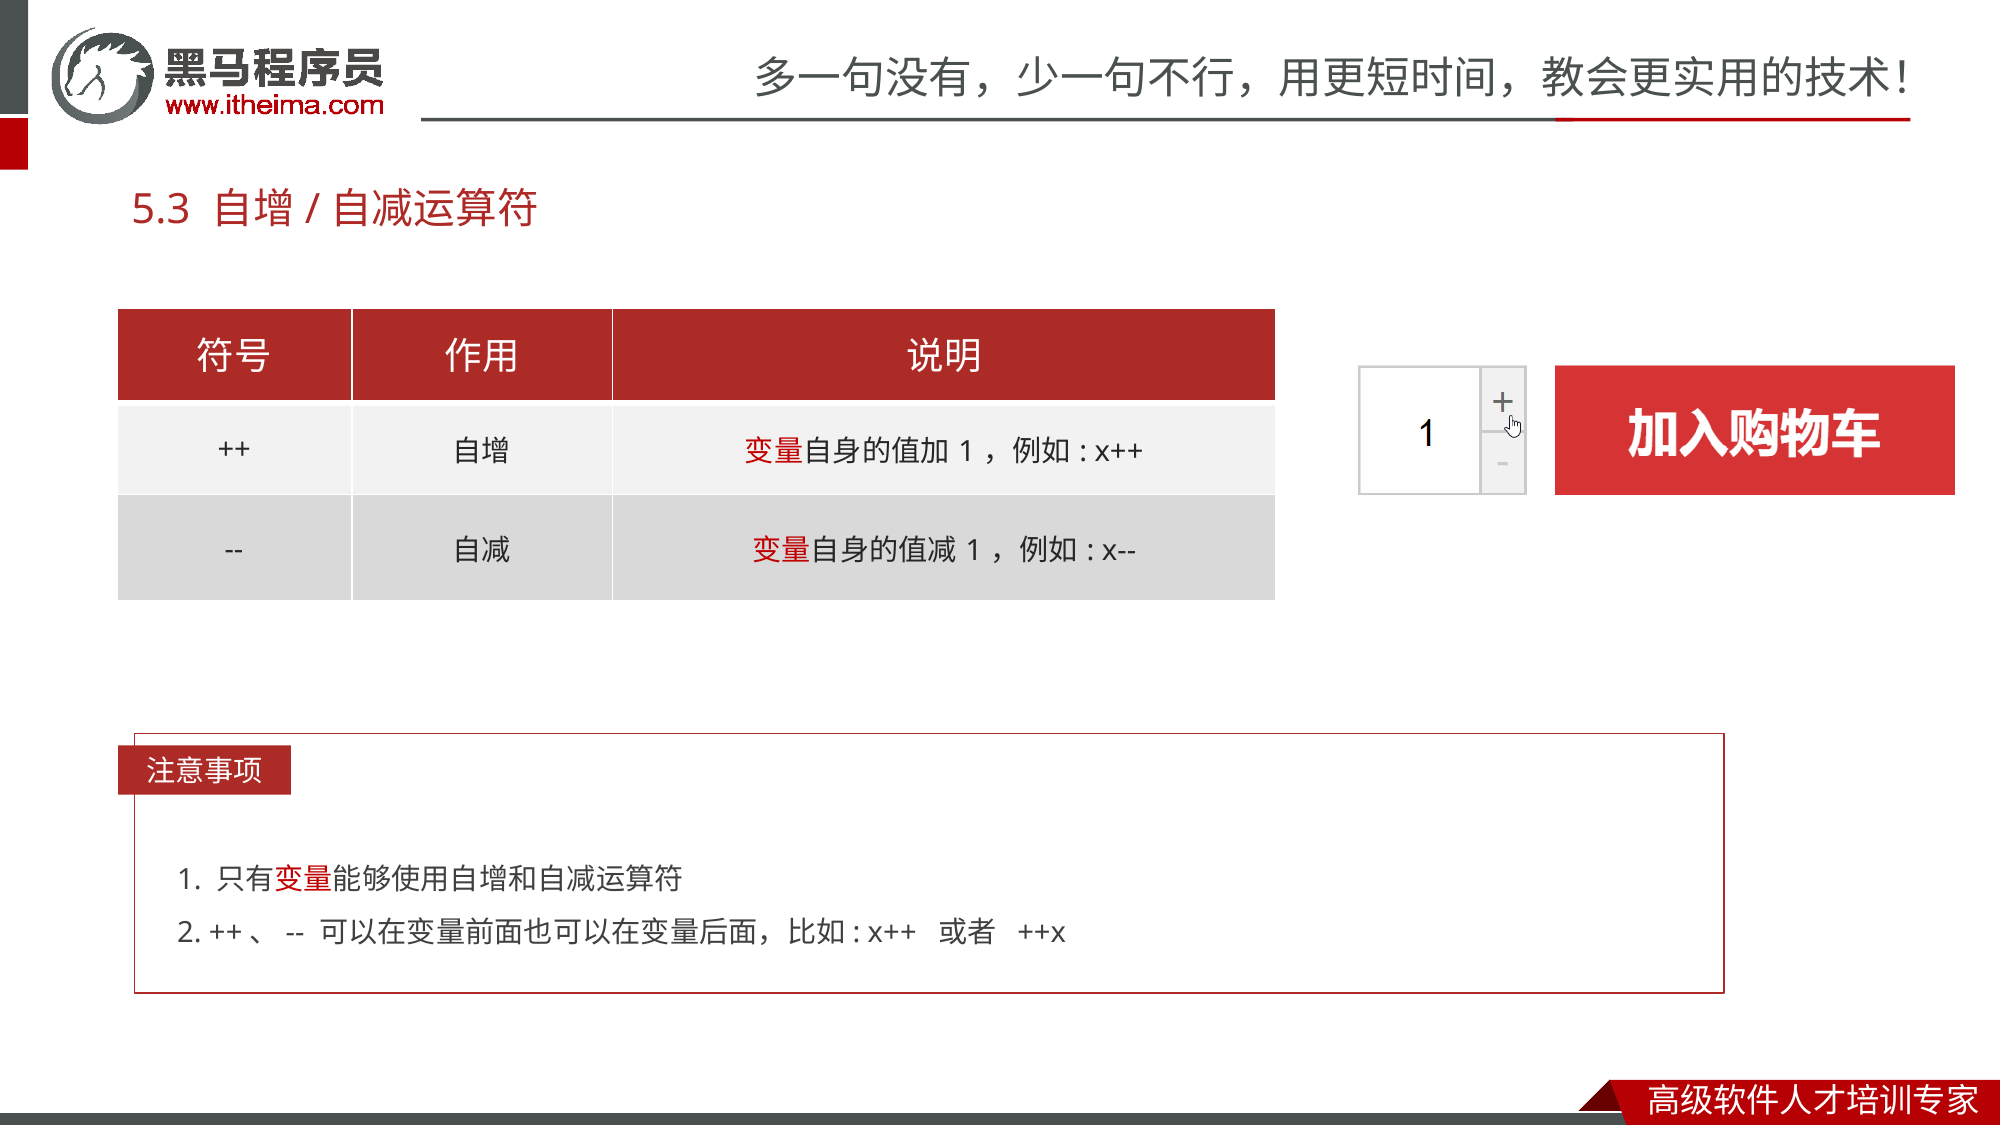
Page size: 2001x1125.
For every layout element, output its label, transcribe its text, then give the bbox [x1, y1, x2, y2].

table_cell 变量自身的值减1，例如: x-- [613, 495, 1275, 600]
table_cell -- [118, 495, 351, 600]
title 5.3 自增/自减运算符 [116, 164, 1876, 250]
table_cell 自增 [353, 406, 612, 494]
table_header 说明 [613, 309, 1275, 400]
picture [1345, 350, 1971, 511]
table_header 符号 [118, 309, 351, 400]
text_box 1. 只有变量能够使用自增和自减运算符 2. ++、-- 可以在变量前面也可以在变量后面，比如: x++ 或者 ++x [162, 835, 1750, 956]
text_box [133, 731, 1726, 995]
text_box 注意事项 [116, 743, 293, 797]
table_cell 变量自身的值加1，例如: x++ [613, 406, 1275, 494]
picture [50, 26, 384, 125]
table_cell ++ [118, 406, 351, 494]
table_header 作用 [353, 309, 612, 400]
table_cell 自减 [353, 495, 612, 600]
